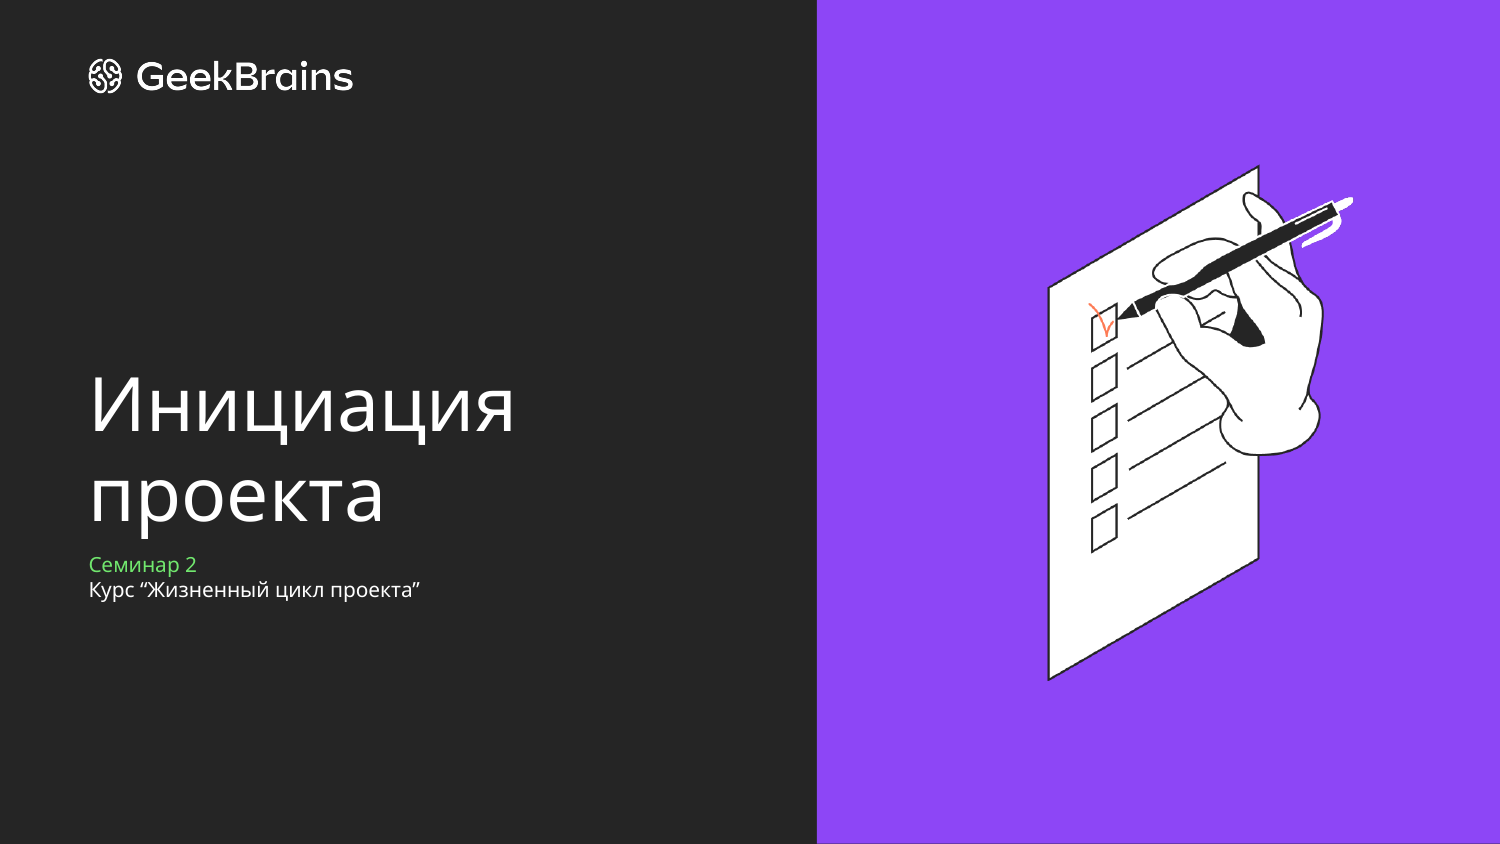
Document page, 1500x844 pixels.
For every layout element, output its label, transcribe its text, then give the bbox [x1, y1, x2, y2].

picture [88, 58, 353, 94]
subtitle Семинар 2 Курс “Жизненный цикл проекта” [88, 536, 721, 844]
picture [1047, 163, 1355, 681]
title Инициация проекта [88, 118, 813, 537]
